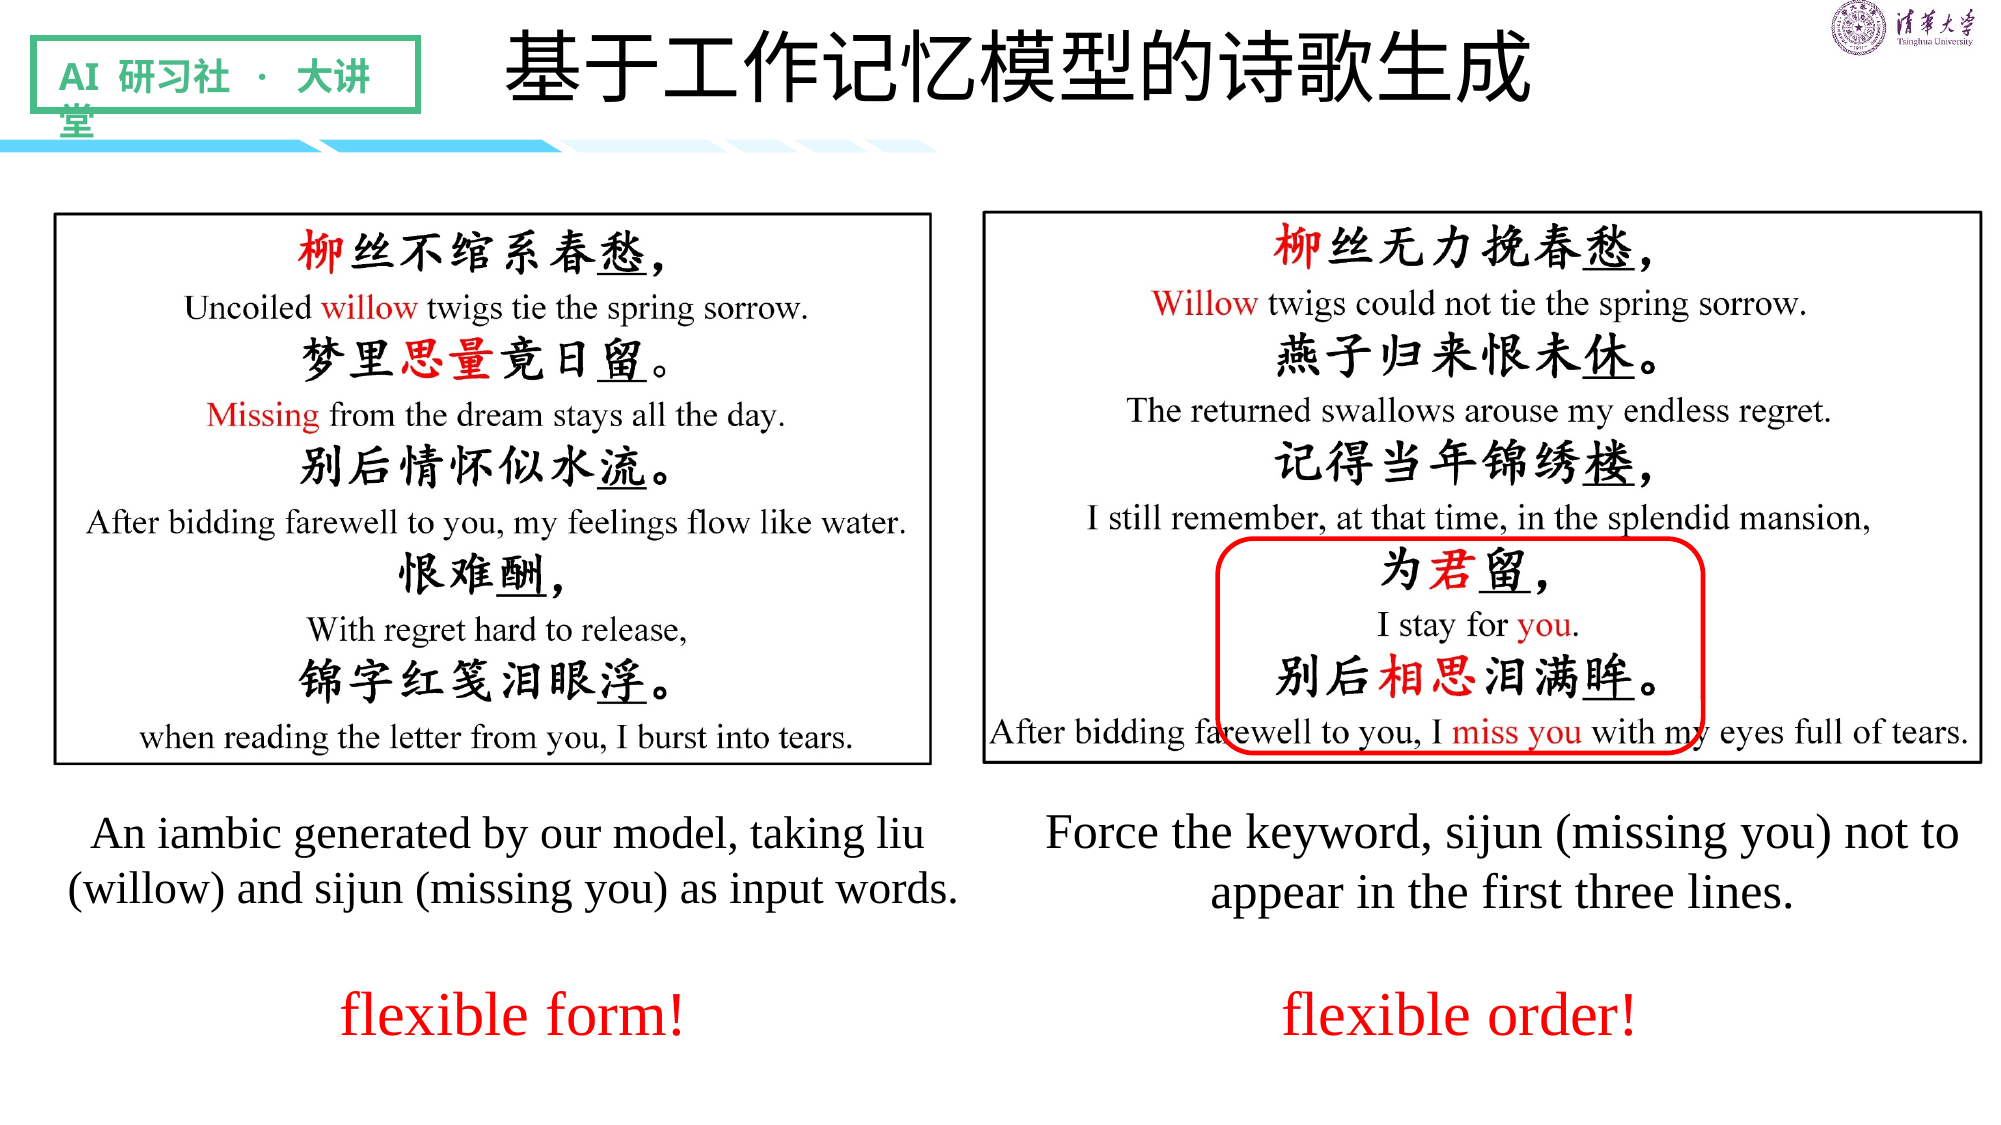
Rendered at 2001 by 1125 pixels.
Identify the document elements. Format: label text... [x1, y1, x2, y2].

text_box 基于工作记忆模型的诗歌生成 [488, 9, 1762, 120]
picture [1819, 0, 2000, 60]
text_box flexible order! [1211, 965, 1710, 1055]
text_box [970, 207, 2000, 928]
picture [53, 212, 932, 774]
text_box flexible form! [264, 965, 763, 1055]
text_box An iambic generated by our model, taking liu (willow) and sijun (missing you) as input words. [16, 795, 970, 921]
